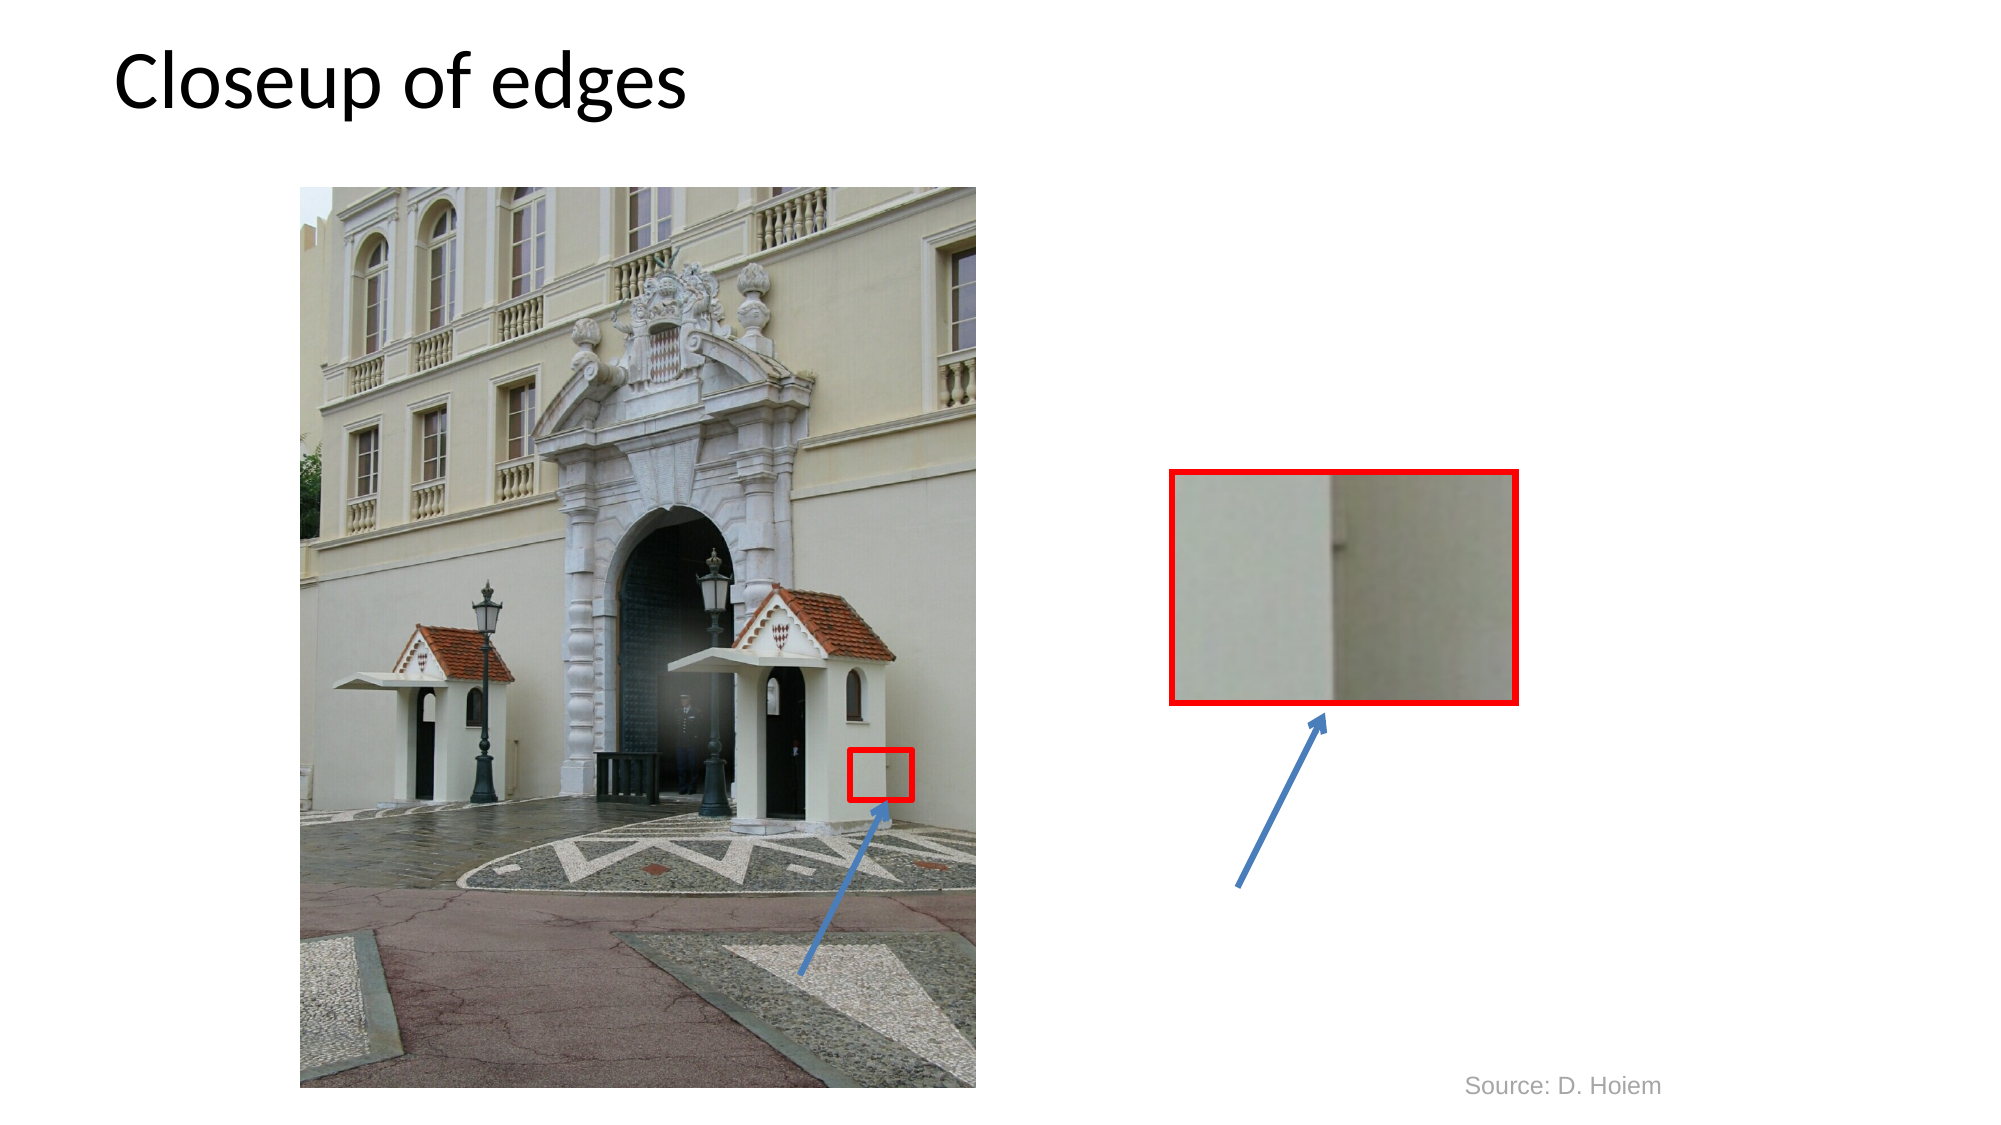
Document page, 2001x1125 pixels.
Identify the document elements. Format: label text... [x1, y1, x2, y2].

title Closeup of edges [99, 0, 1900, 150]
picture [299, 187, 976, 1088]
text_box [755, 843, 932, 932]
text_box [1193, 755, 1369, 844]
picture [1174, 474, 1513, 701]
text_box Source: D. Hoiem [1449, 1062, 1740, 1108]
